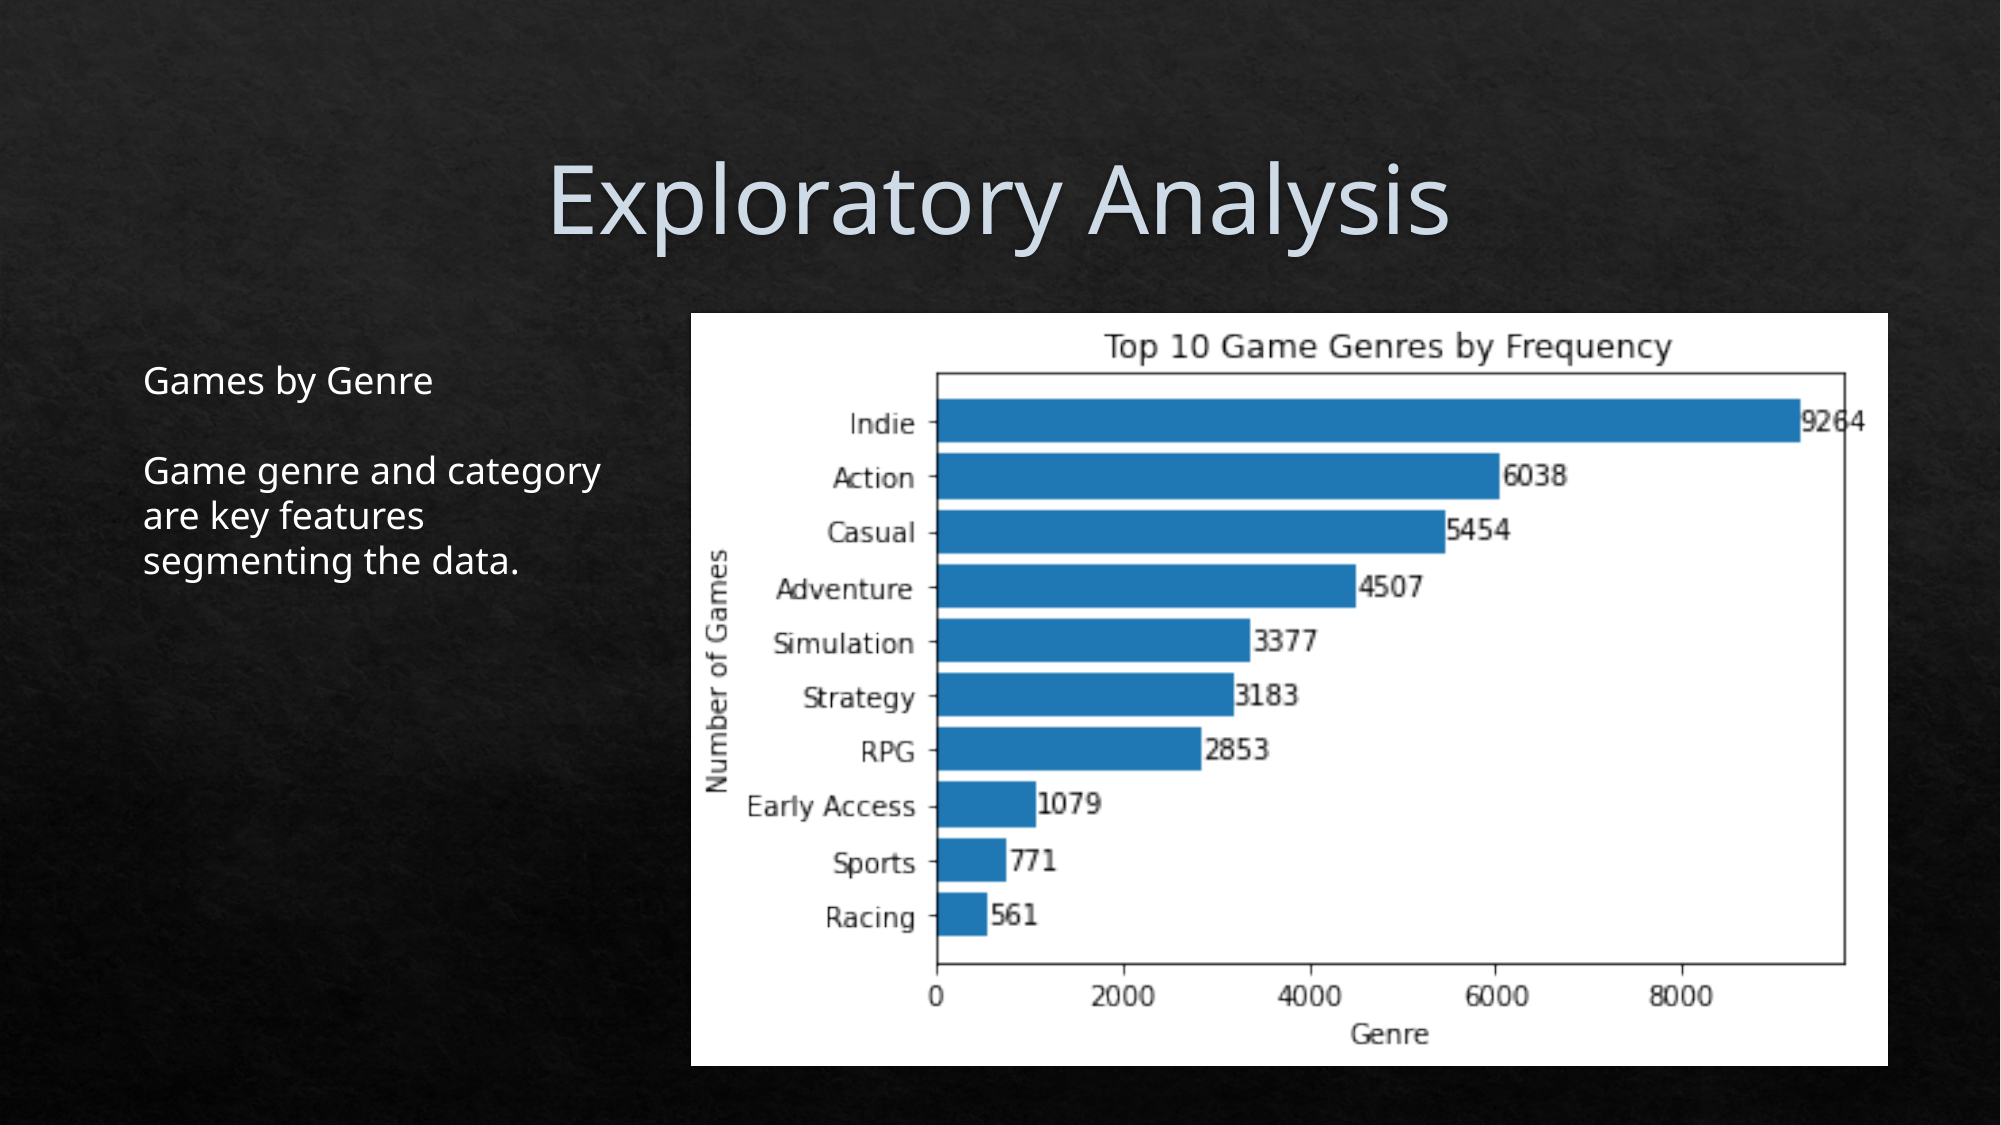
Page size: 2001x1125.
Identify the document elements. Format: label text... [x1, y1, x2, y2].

title Exploratory Analysis [149, 99, 1849, 307]
text_box Games by Genre Game genre and category are key features segmenting the data. [128, 349, 650, 635]
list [690, 313, 1889, 1067]
